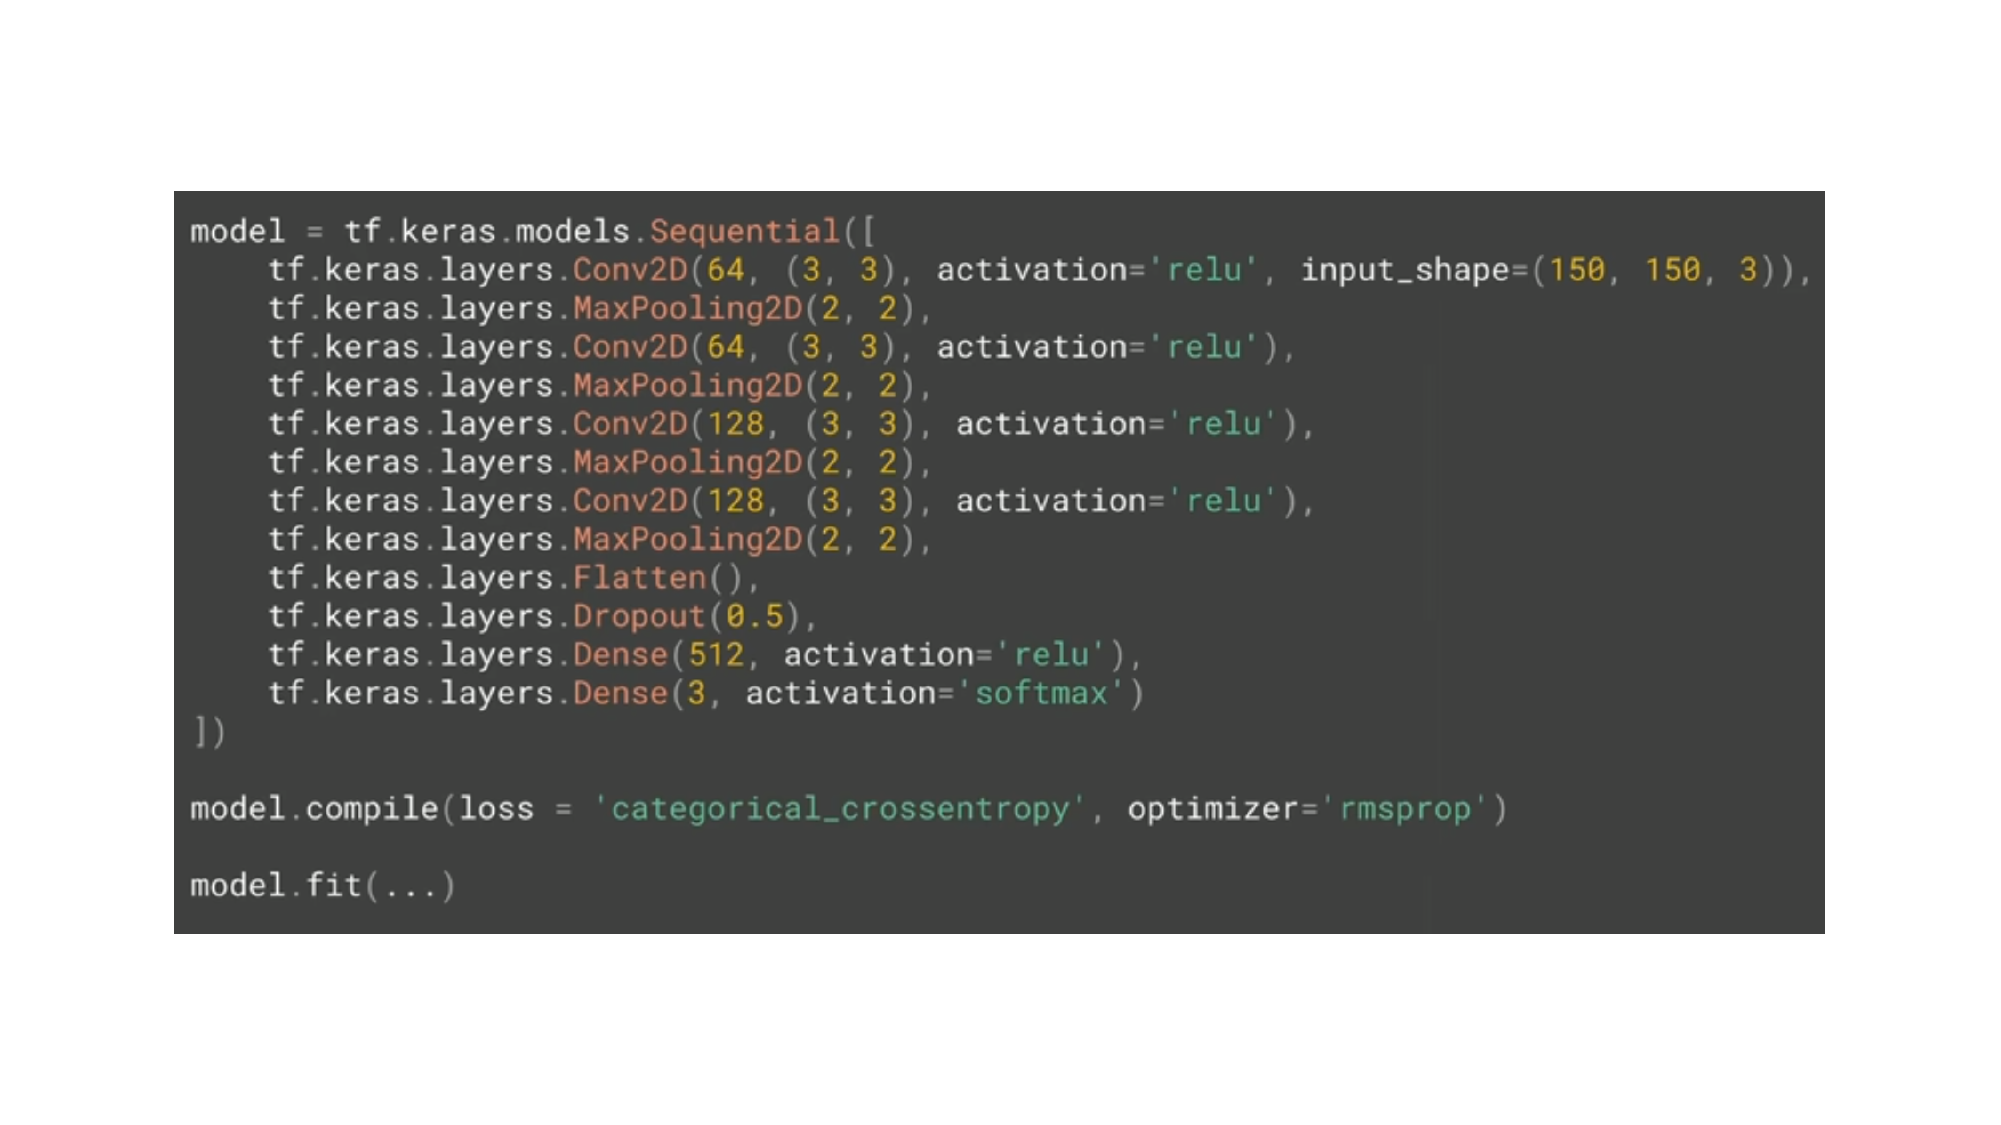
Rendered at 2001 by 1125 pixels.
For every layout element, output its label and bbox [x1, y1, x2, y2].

picture [174, 191, 1825, 934]
